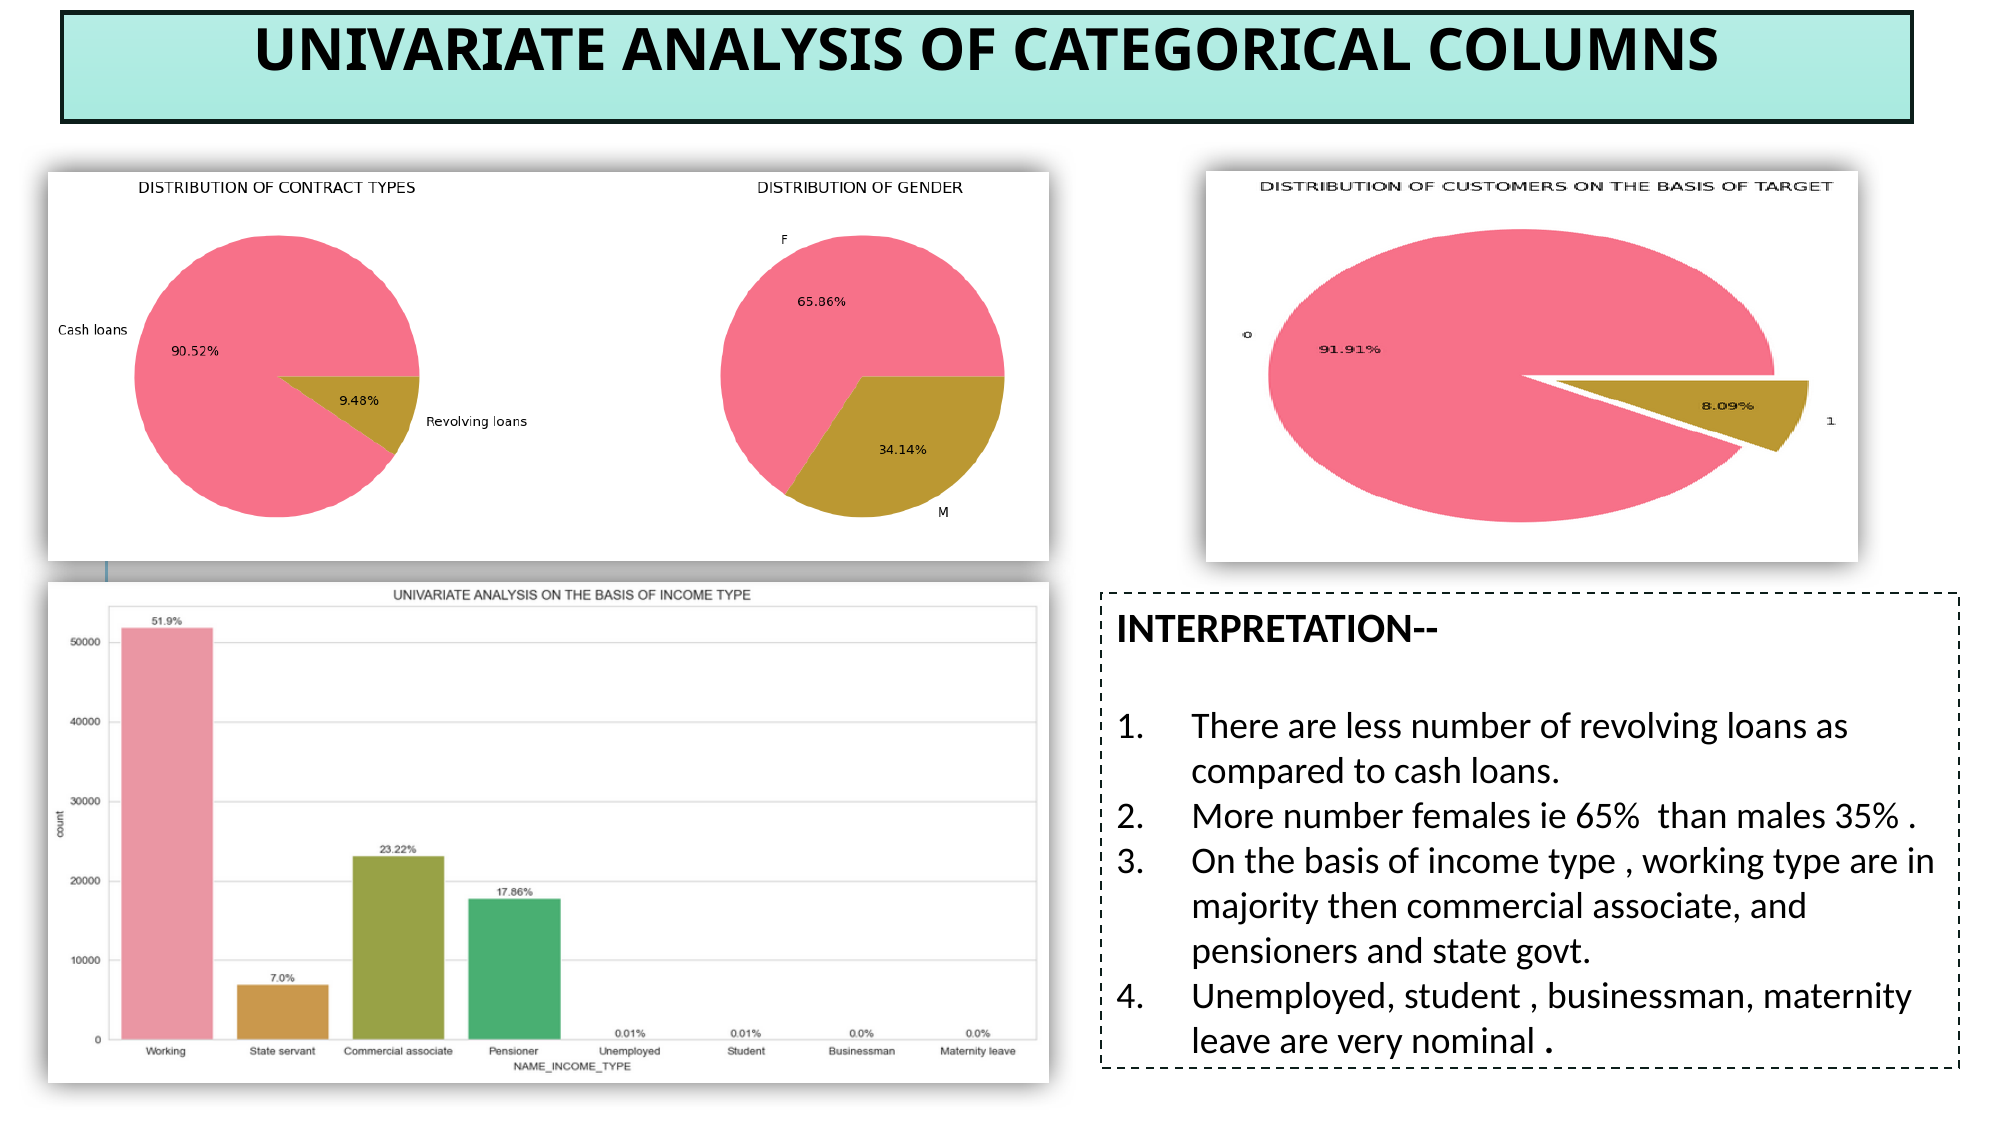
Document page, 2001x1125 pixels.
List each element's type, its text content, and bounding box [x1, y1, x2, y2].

picture [48, 172, 1049, 561]
picture [48, 582, 1049, 1083]
text_box UNIVARIATE ANALYSIS OF CATEGORICAL COLUMNS [61, 12, 1913, 122]
text_box INTERPRETATION-- There are less number of revolving loans as compared to cash loans. More number females ie 65% than males 35% . On the basis of income type , working type are in majority then commercial associate, and pensioners and state govt. Unemployed, student , businessman, maternity leave are very nominal . [1100, 592, 1960, 1069]
picture [1206, 171, 1858, 563]
